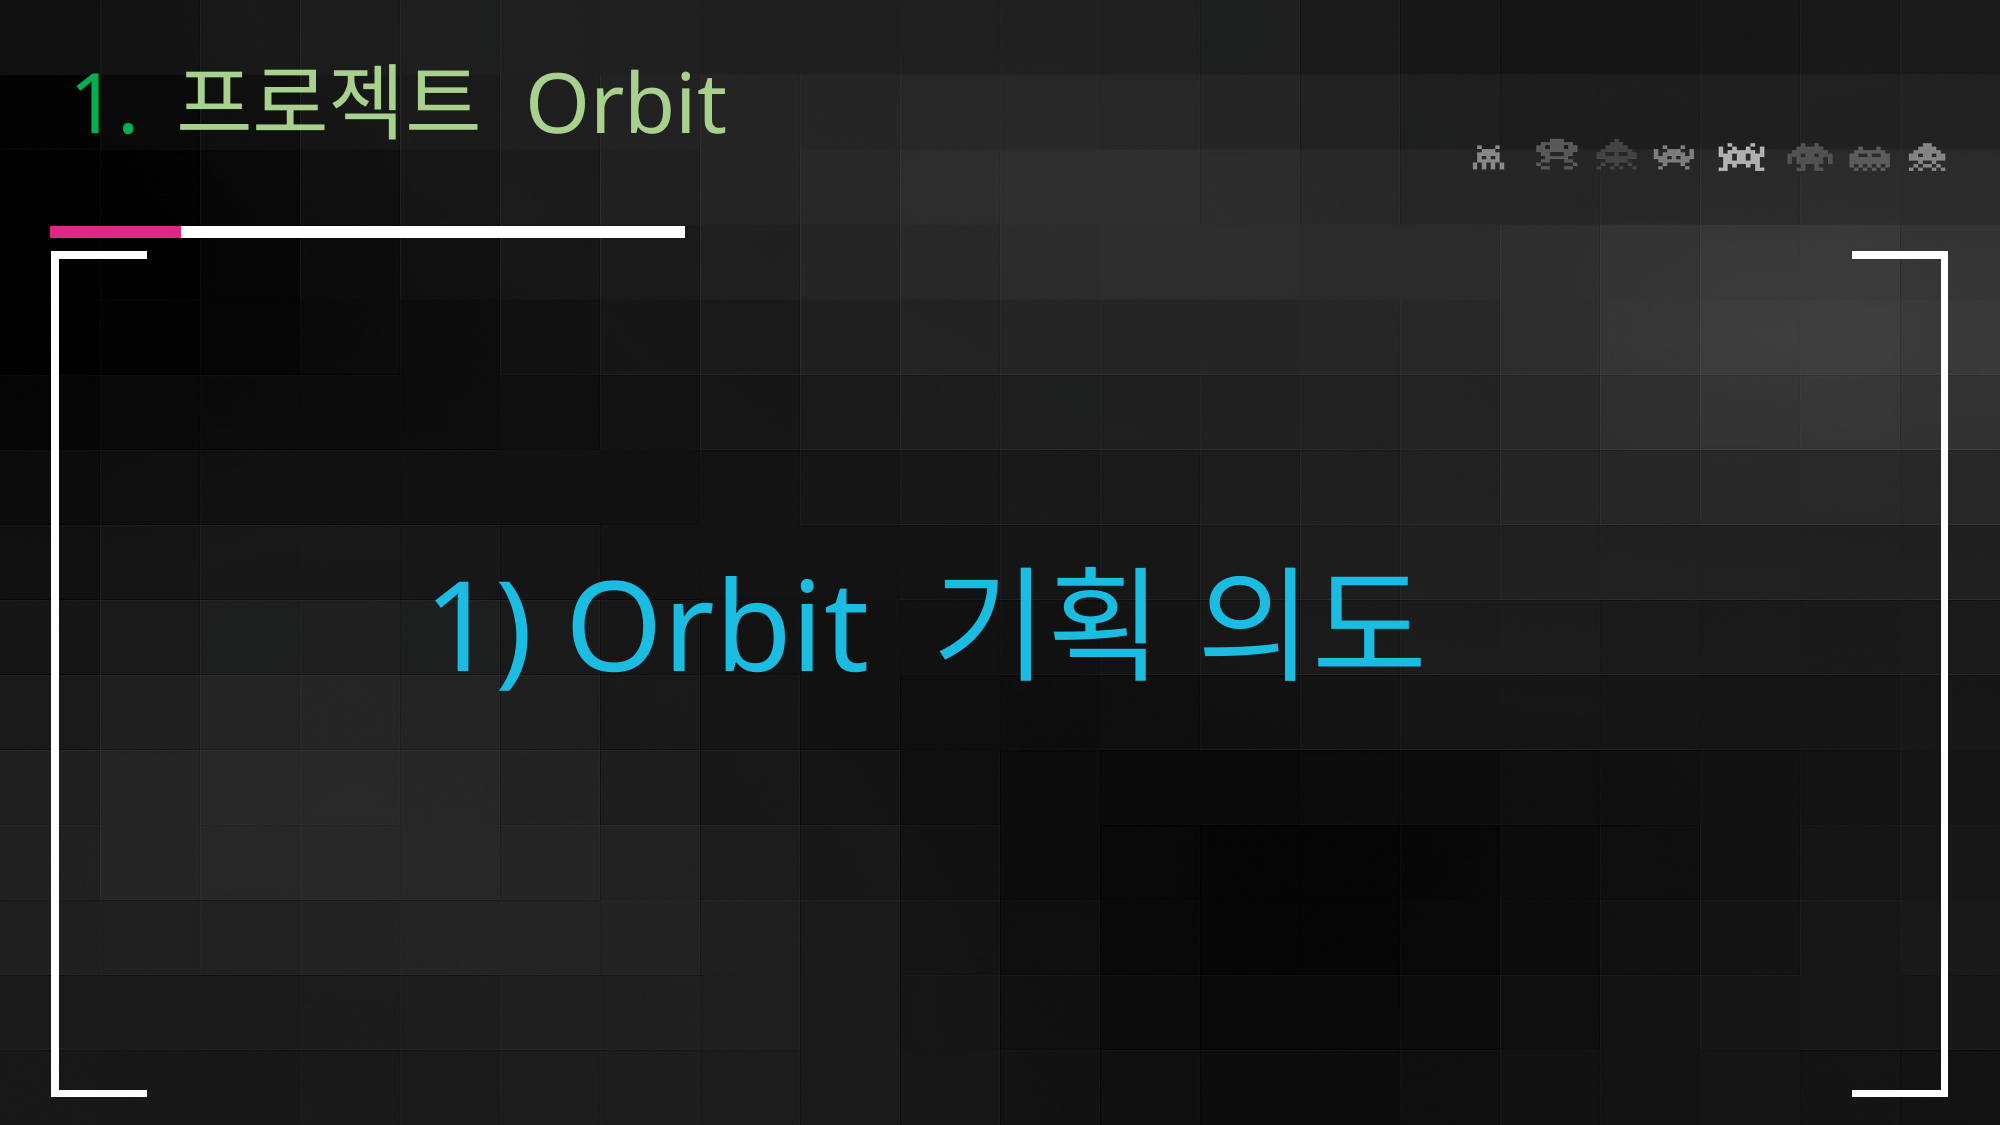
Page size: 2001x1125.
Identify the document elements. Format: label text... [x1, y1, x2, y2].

text_box 1) Orbit 기획 의도 [409, 538, 1780, 839]
text_box 1. 프로젝트 Orbit [55, 42, 906, 300]
picture [0, 0, 2000, 1125]
